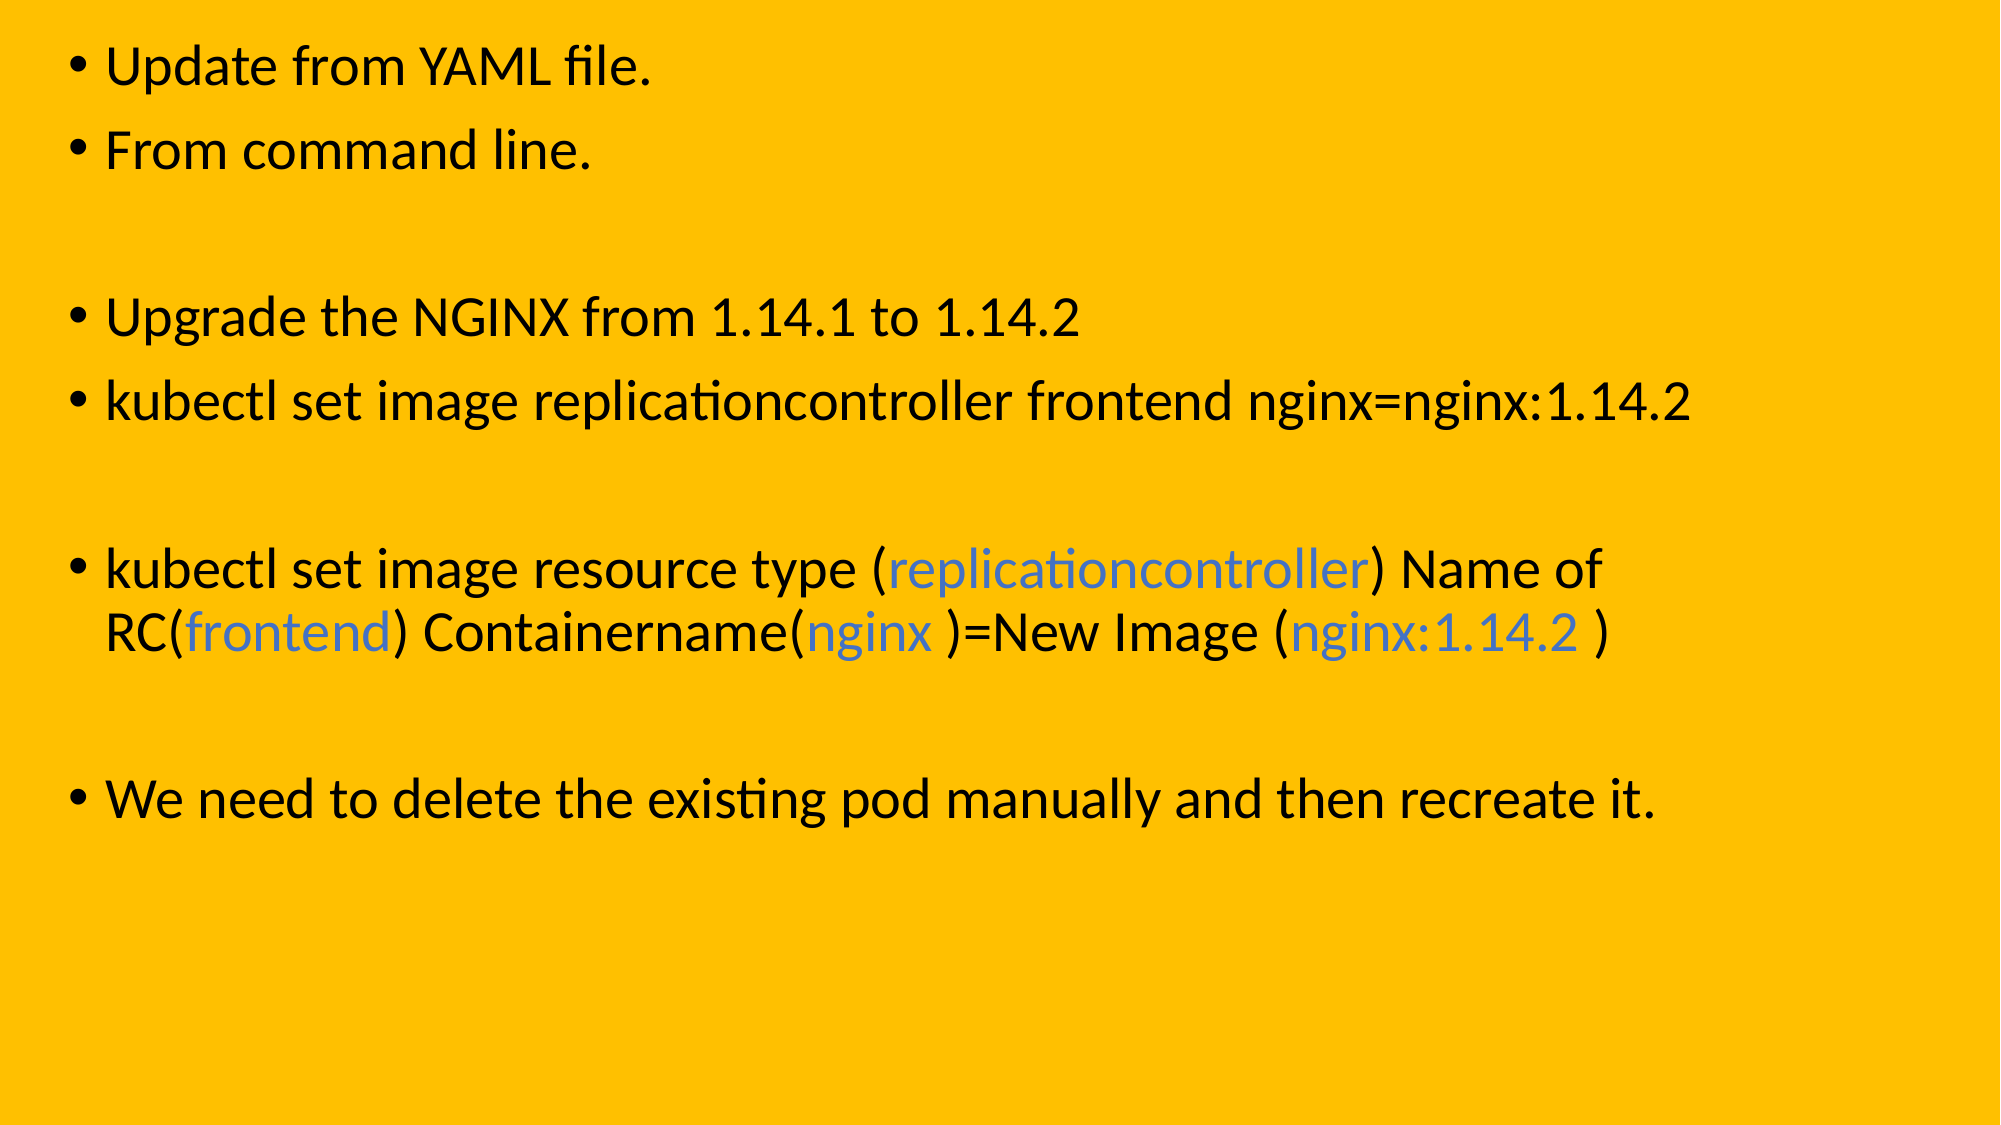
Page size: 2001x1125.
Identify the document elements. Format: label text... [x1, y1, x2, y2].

list Update from YAML file. From command line. Upgrade the NGINX from 1.14.1 to 1.14.2 kubectl set image replicationcontroller frontend nginx=nginx:1.14.2 kubectl set image resource type (replicationcontroller) Name of RC(frontend) Containername(nginx )=New Image (nginx:1.14.2 ) We need to delete the existing pod manually and then recreate it. [53, 27, 1863, 1014]
